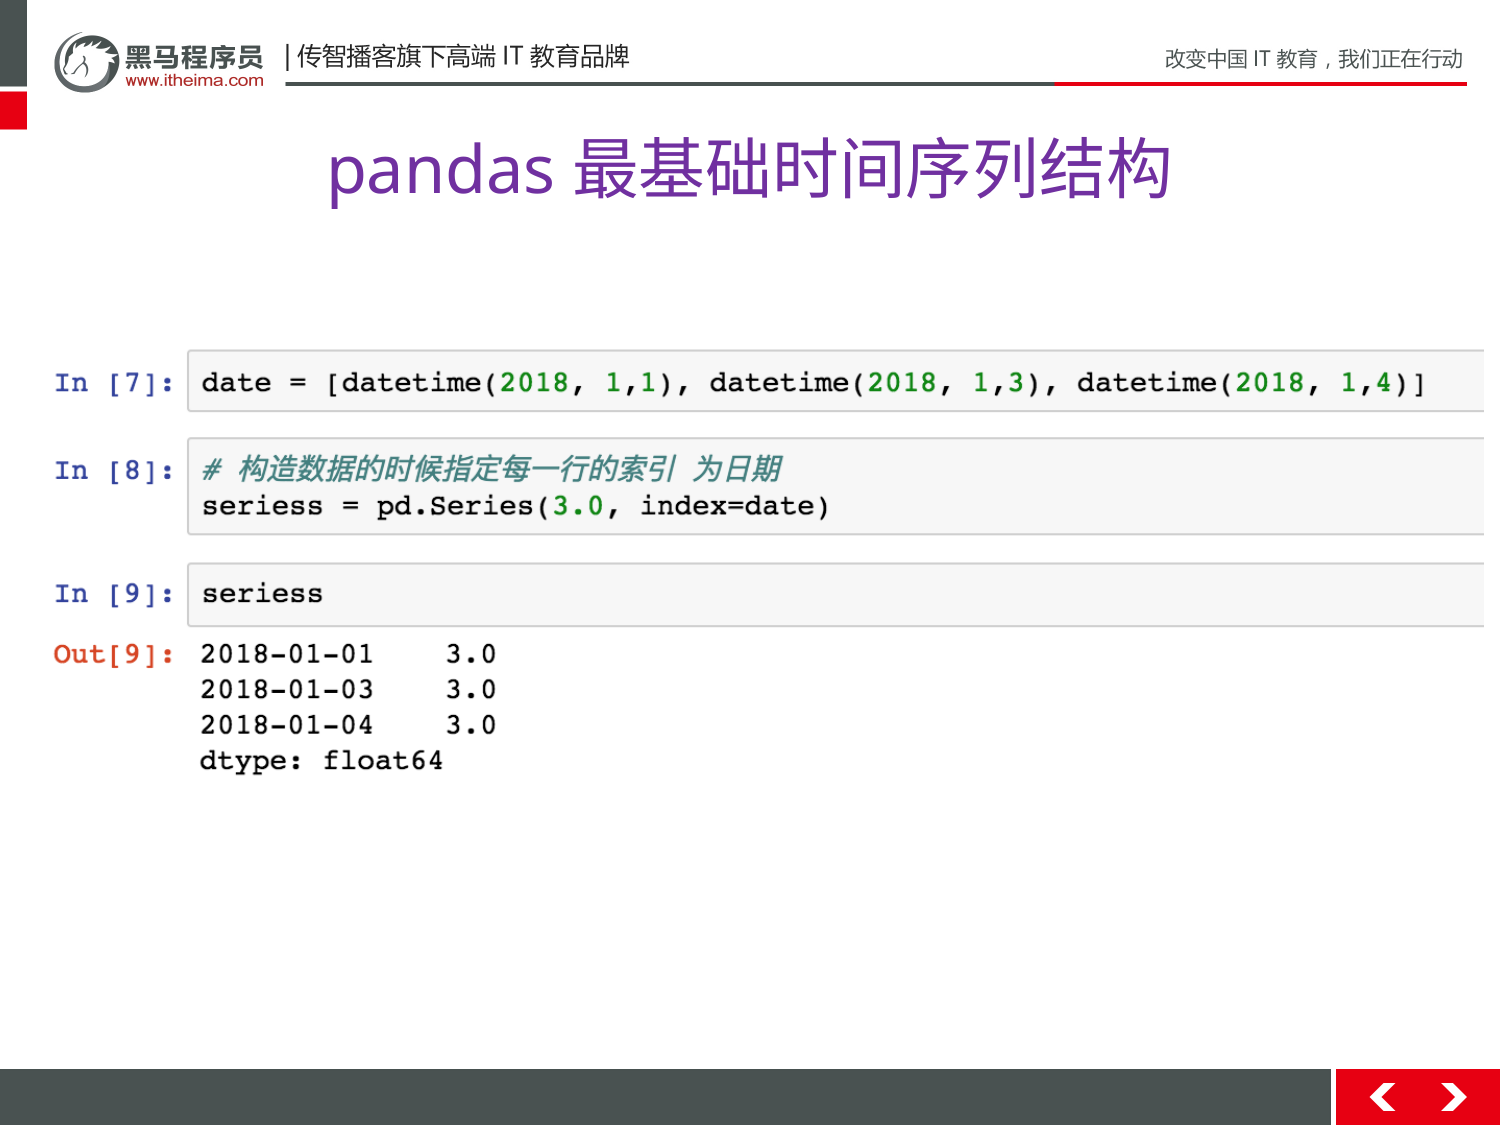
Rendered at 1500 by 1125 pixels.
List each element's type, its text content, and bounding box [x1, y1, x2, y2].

title pandas最基础时间序列结构 [74, 98, 1425, 215]
picture [0, 0, 1500, 1125]
